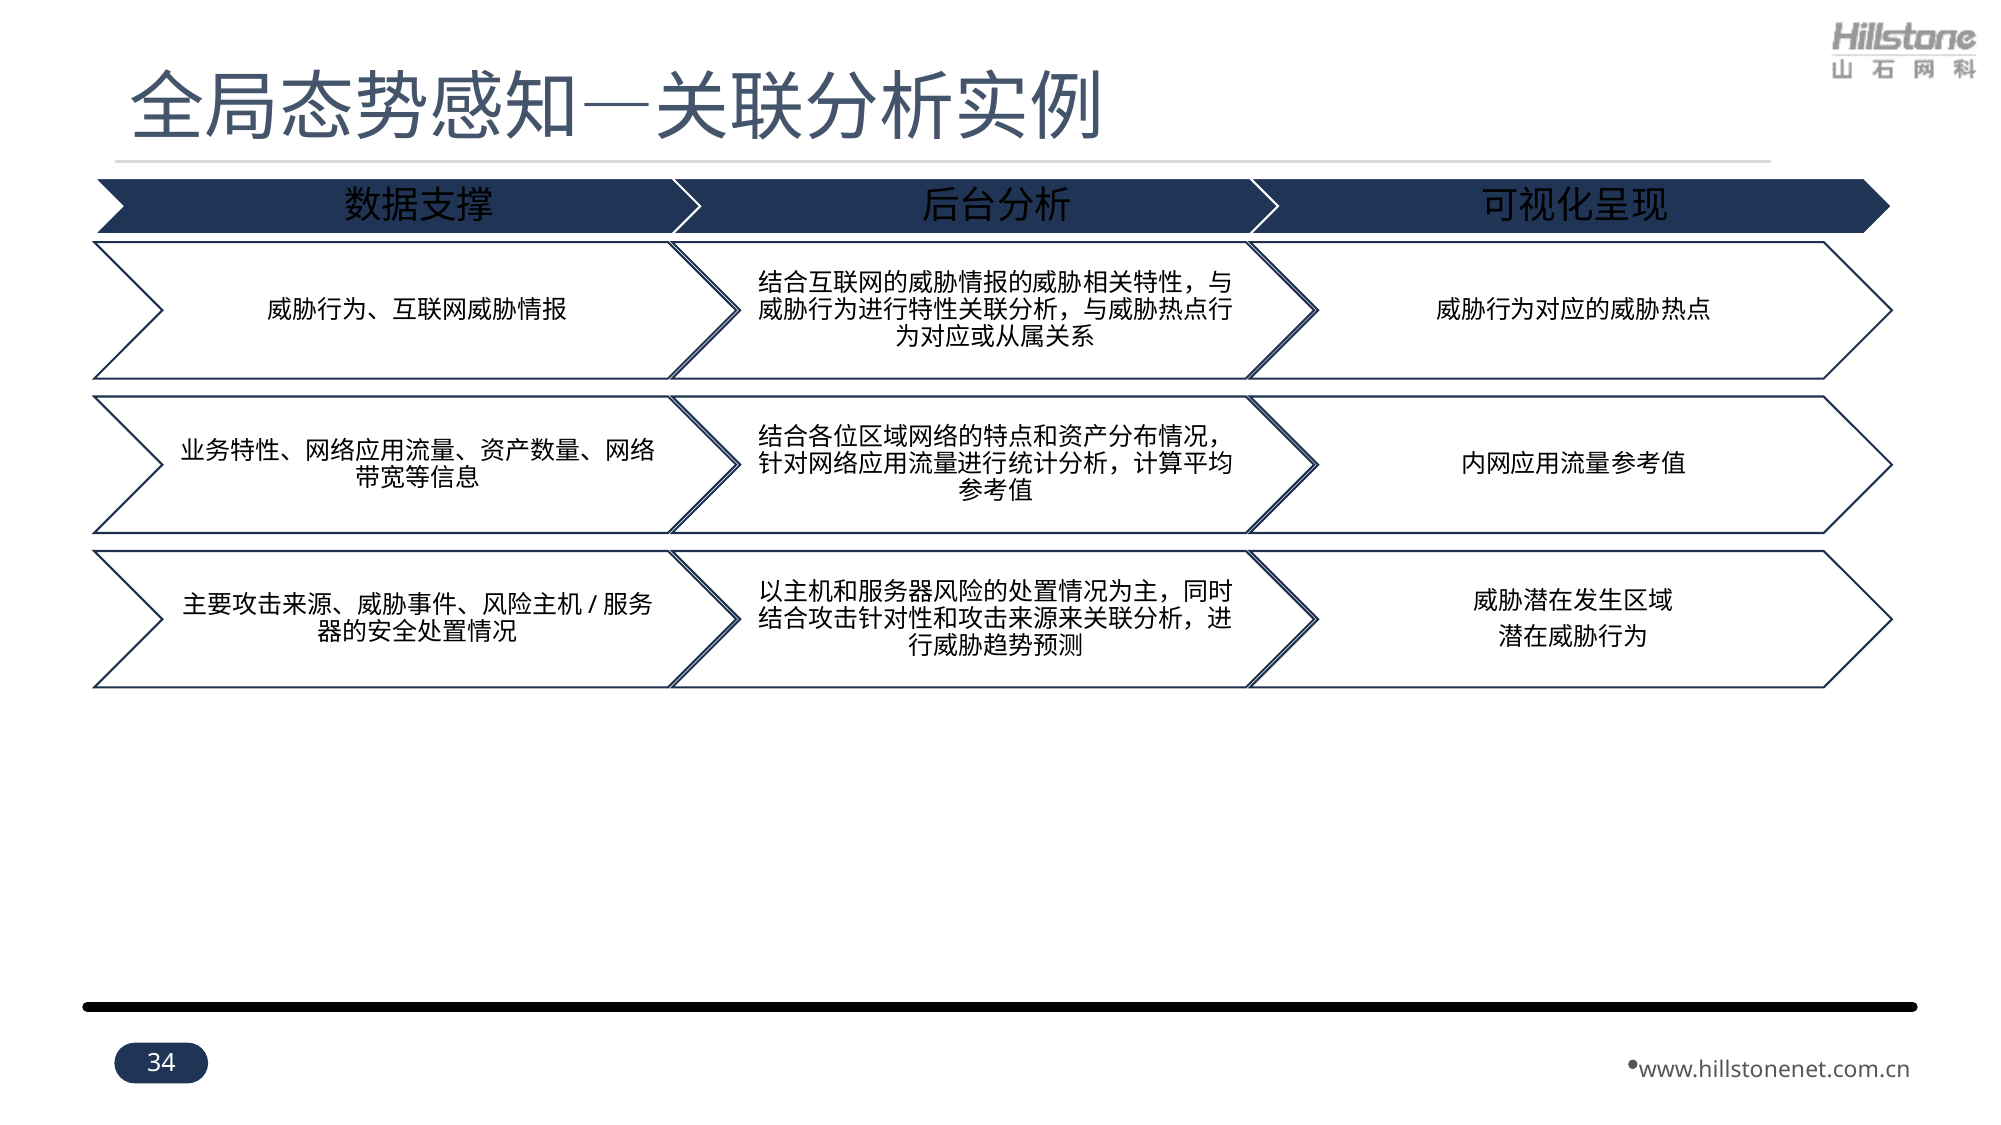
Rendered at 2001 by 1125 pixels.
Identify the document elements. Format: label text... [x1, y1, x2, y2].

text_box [93, 242, 1893, 379]
picture [1817, 13, 1989, 85]
slide_number 34 [114, 1042, 209, 1084]
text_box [93, 178, 1893, 235]
title 全局态势感知—关联分析实例 [114, 59, 1724, 159]
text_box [93, 550, 1893, 688]
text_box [93, 396, 1893, 533]
